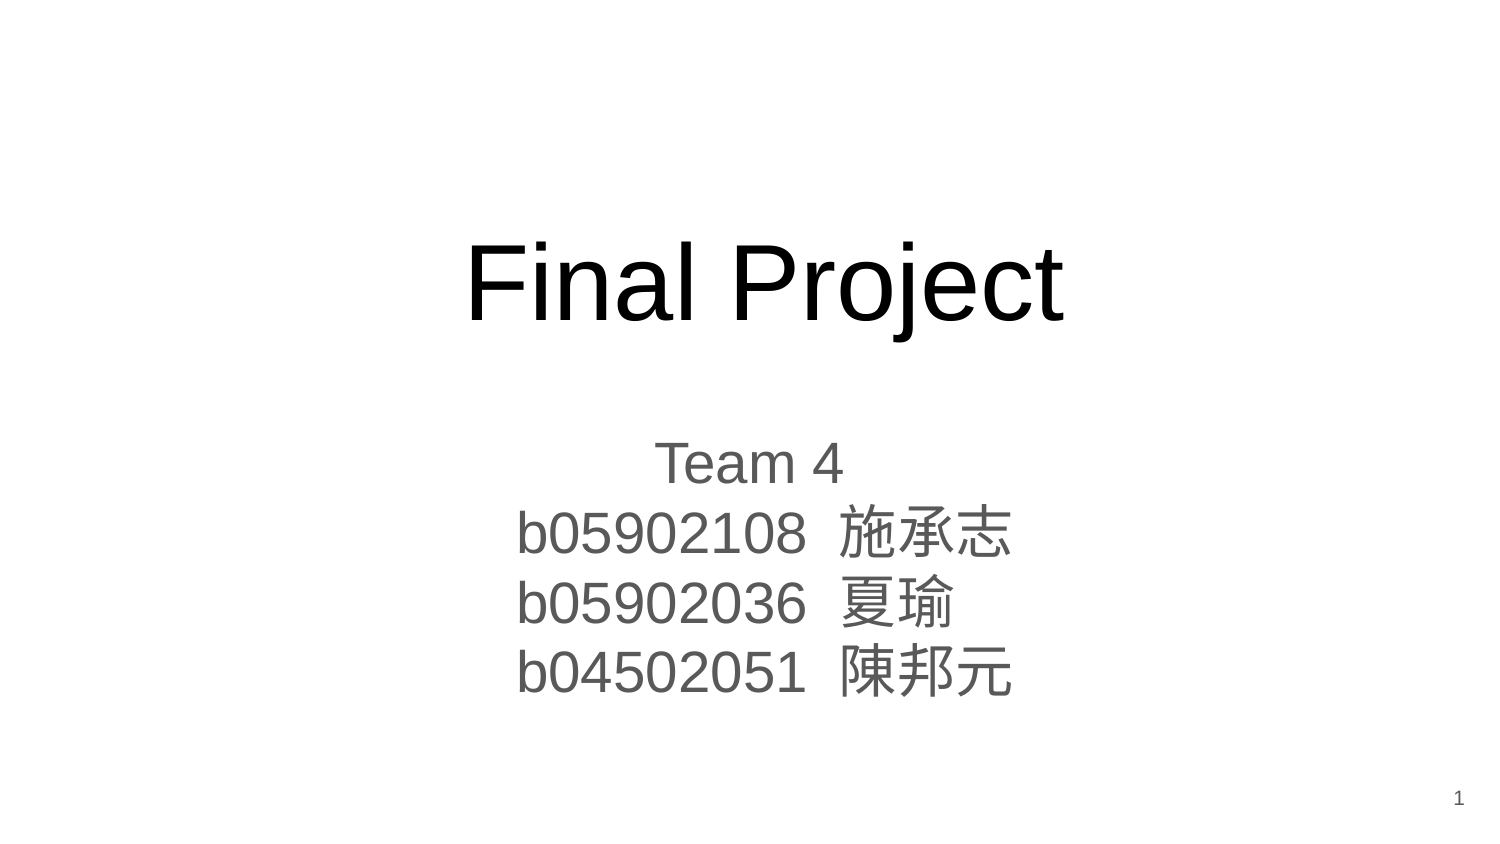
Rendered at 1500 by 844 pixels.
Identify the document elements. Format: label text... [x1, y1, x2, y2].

subtitle Team 4 b05902108 施承志 b05902036 夏瑜 b04502051 陳邦元 [51, 409, 1449, 718]
slide_number ‹#› [1389, 764, 1480, 830]
title Final Project [65, 132, 1464, 357]
